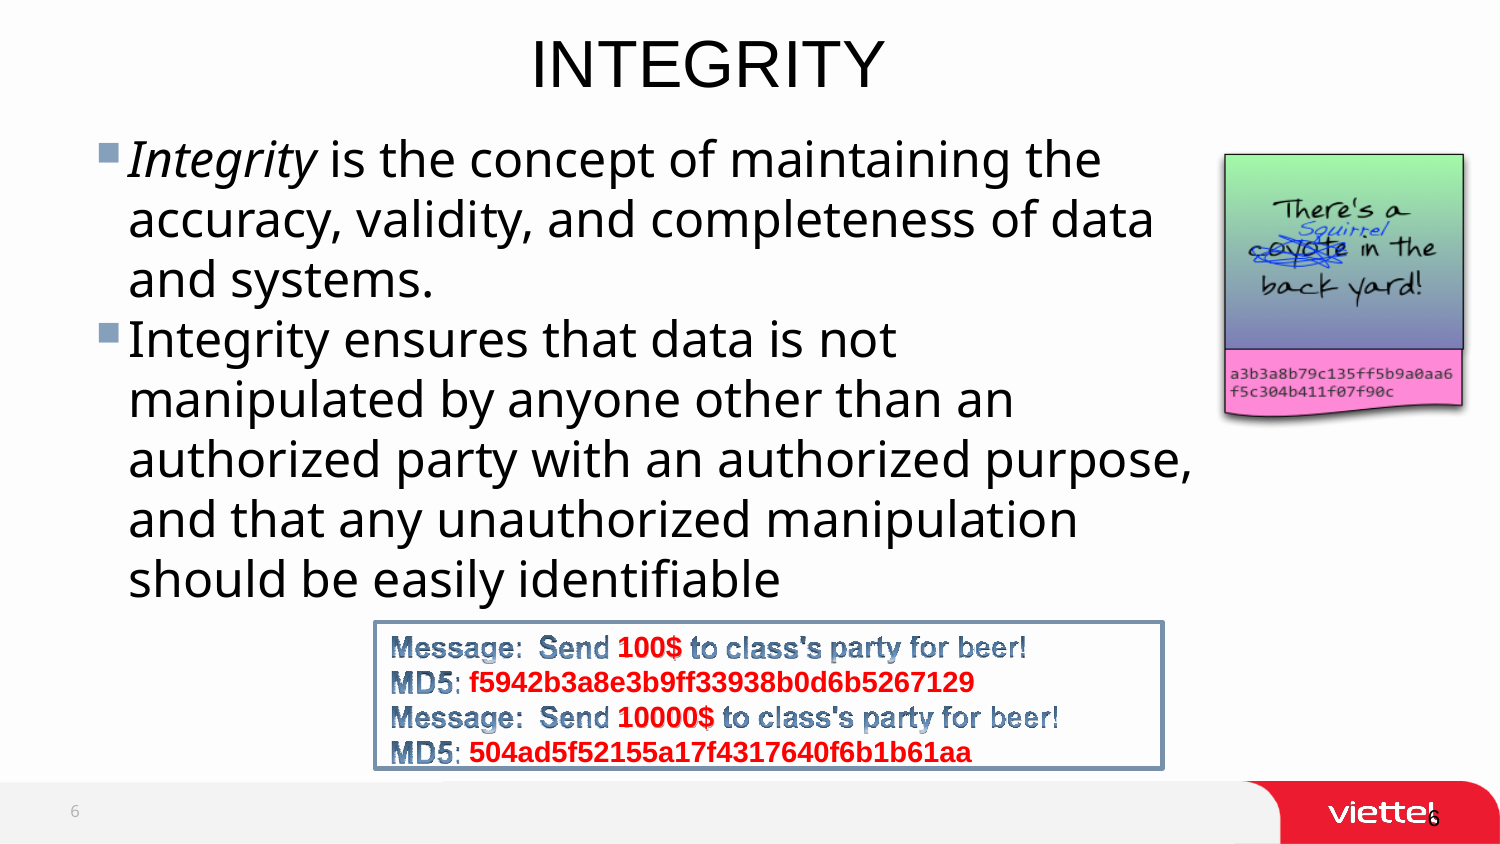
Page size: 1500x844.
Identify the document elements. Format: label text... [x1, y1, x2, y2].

text_box [1198, 136, 1488, 446]
text_box 6 [1423, 803, 1458, 844]
text_box Integrity is the concept of maintaining the accuracy, validity, and completeness of data and systems. Integrity ensures that data is not manipulated by anyone other than an authorized party with an authorized purpose, and that any unauthorized manipulation should be easily identifiable [93, 114, 1199, 599]
text_box 100$ f5942b3a8e3b9ff33938b0d6b5267129 10000$ 504ad5f52155a17f4317640f6b1b61aa [375, 622, 1163, 769]
picture [443, 781, 1500, 844]
text_box INTEGRITY [528, 18, 891, 114]
